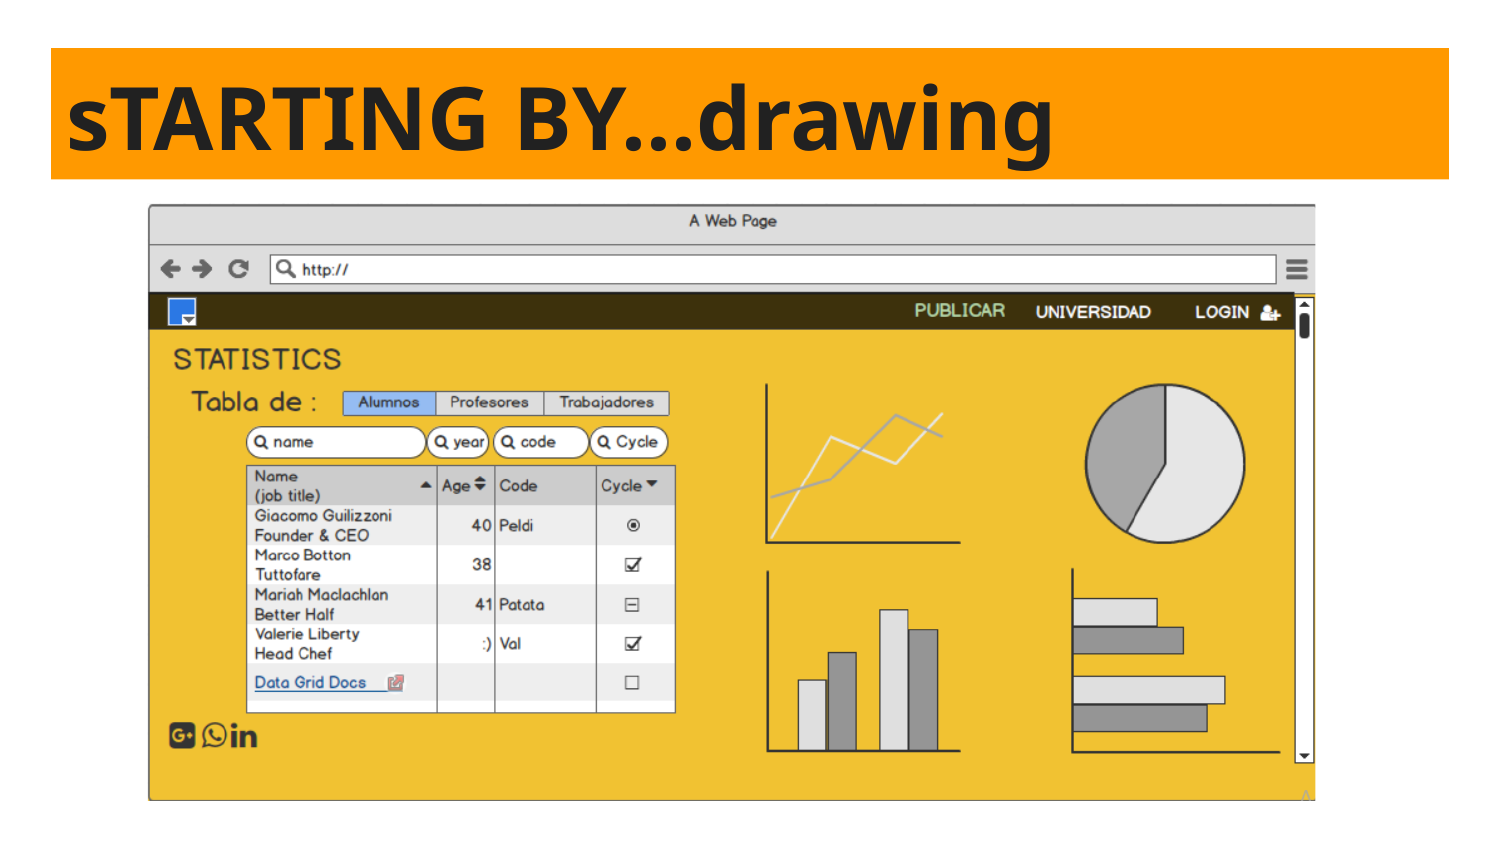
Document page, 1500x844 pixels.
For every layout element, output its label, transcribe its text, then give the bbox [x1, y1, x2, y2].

title sTARTING BY...drawing [51, 48, 1449, 180]
picture [147, 203, 1316, 801]
